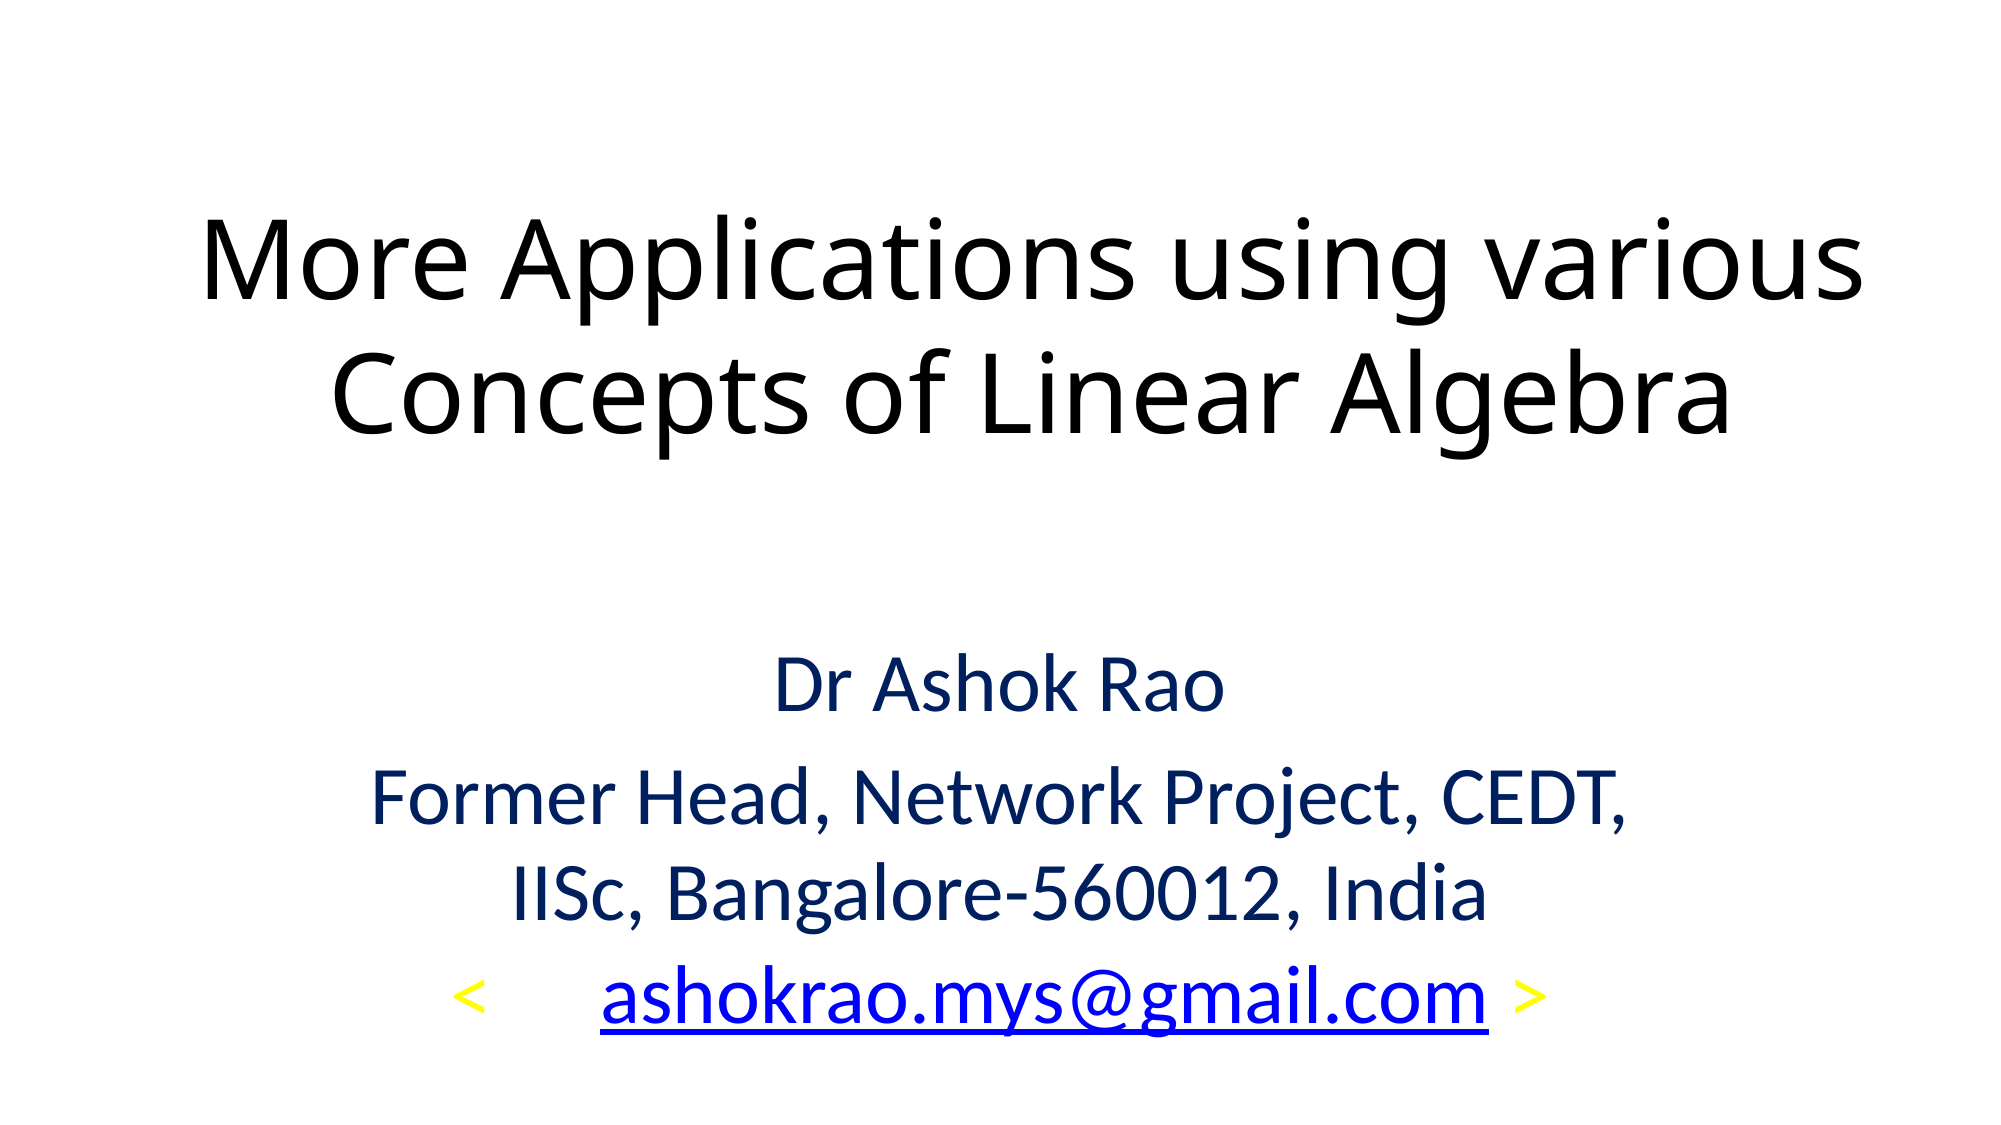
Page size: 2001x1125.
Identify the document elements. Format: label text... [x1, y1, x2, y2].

title More Applications using various Concepts of Linear Algebra [109, 185, 1955, 456]
text_box Dr Ashok Rao Former Head, Network Project, CEDT, IISc, Bangalore-560012, India < ashokrao.mys@gmail.com > [366, 625, 1633, 1041]
